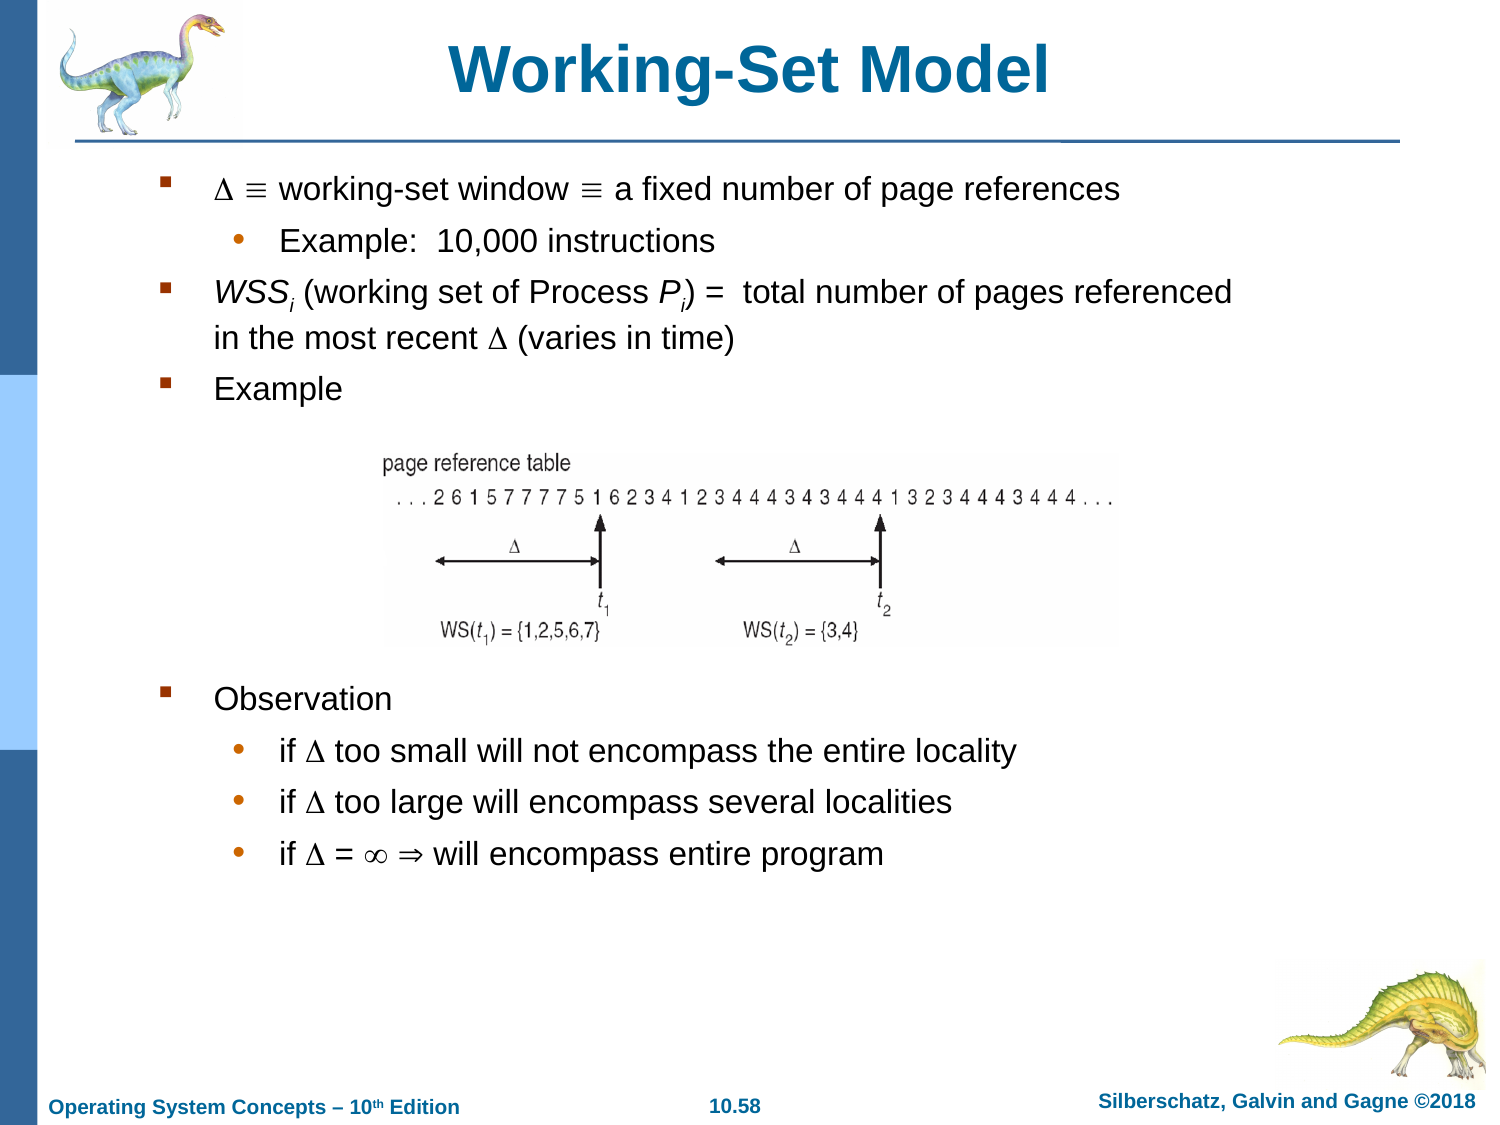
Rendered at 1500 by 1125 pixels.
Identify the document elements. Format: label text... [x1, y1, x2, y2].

picture [1275, 959, 1486, 1090]
list   working-set window  a fixed number of page references Example: 10,000 instructions WSSi (working set of Process Pi) = total number of pages referenced in the most recent  (varies in time) Example Observation if  too small will not encompass the entire locality if  too large will encompass several localities if  =   will encompass entire program D =  WSSi  total demand frames Approximation of locality [142, 159, 1278, 938]
picture [381, 451, 1119, 648]
title Working-Set Model [75, 18, 1425, 114]
picture [46, 0, 243, 149]
